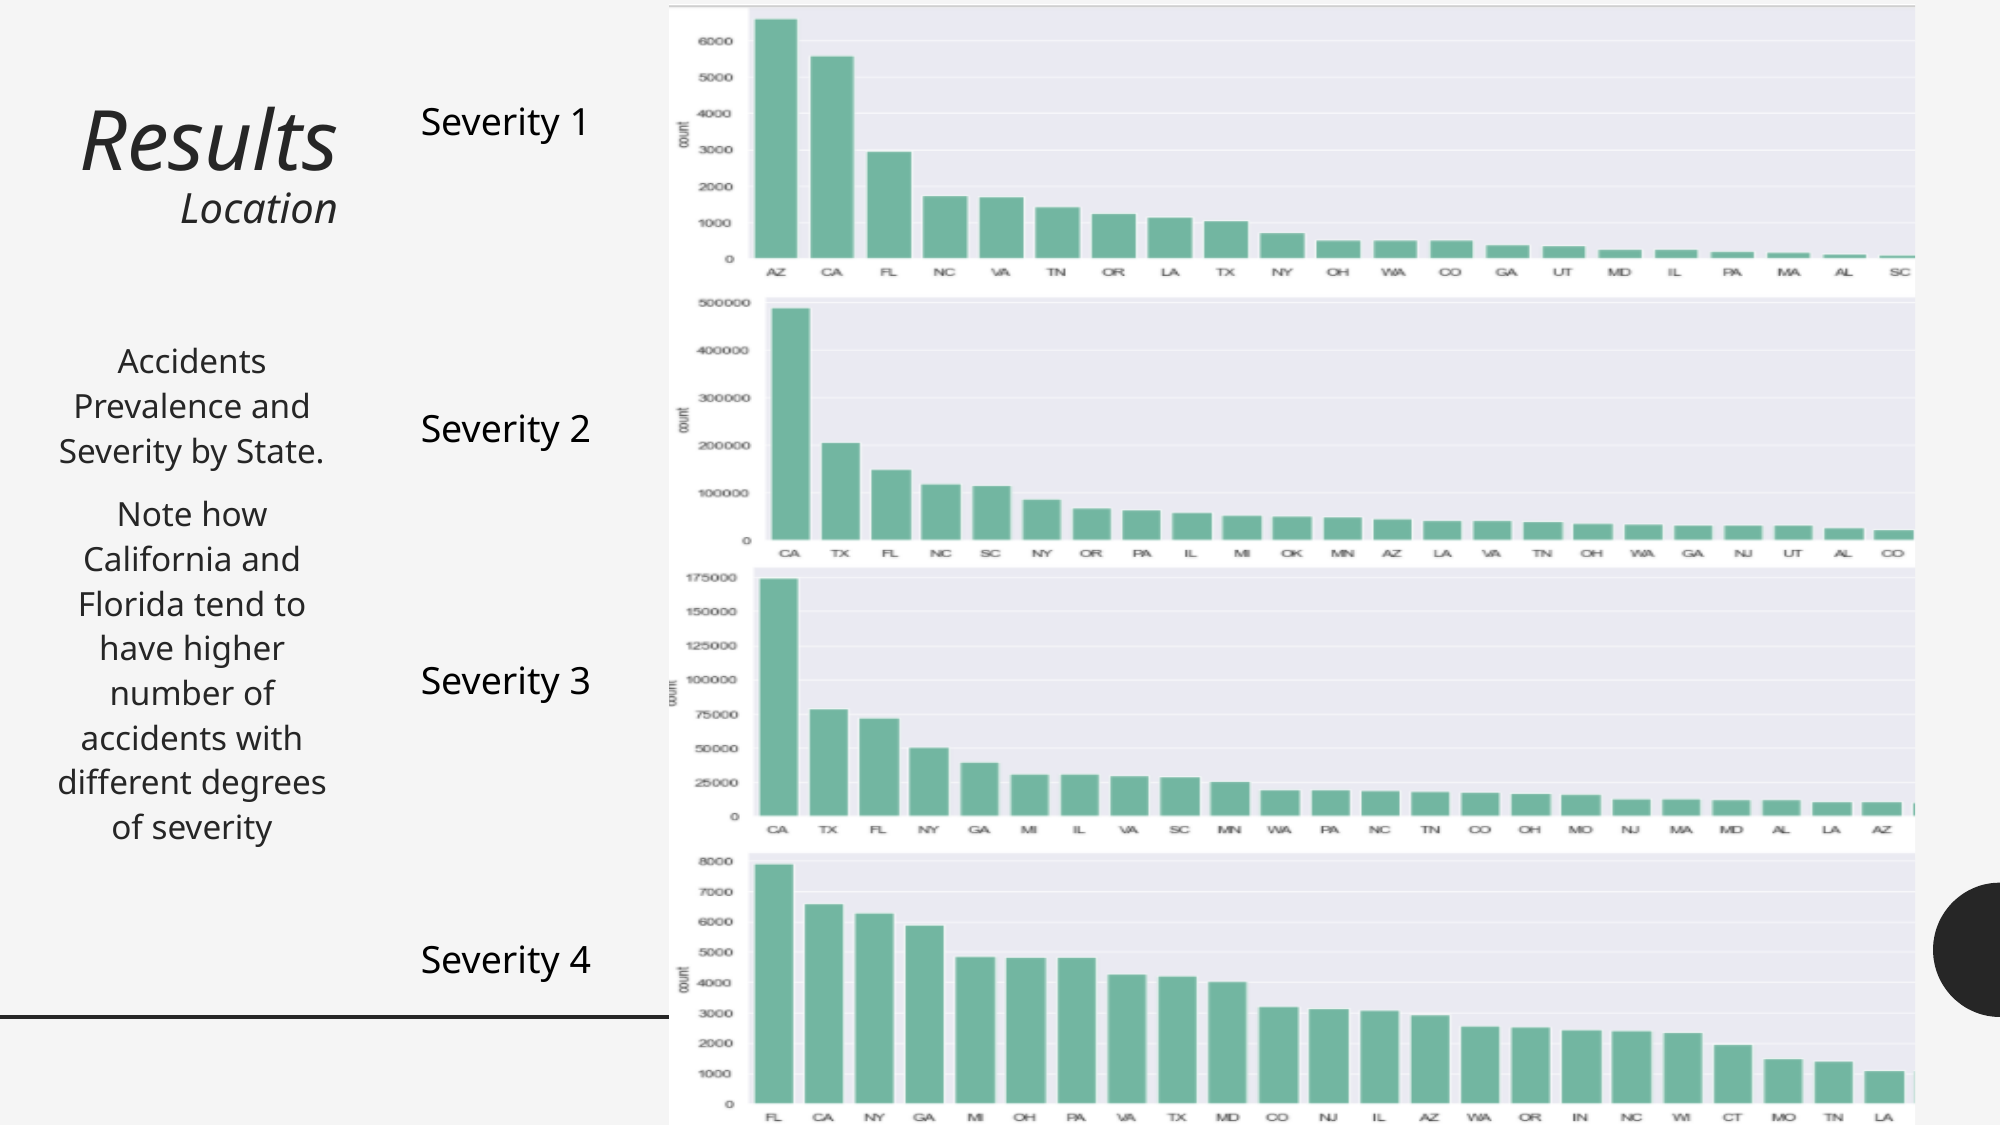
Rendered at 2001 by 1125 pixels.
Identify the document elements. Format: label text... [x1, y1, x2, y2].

picture [669, 4, 1916, 1125]
title Results Location [0, 90, 354, 380]
text_box Severity 3 [406, 649, 617, 710]
text_box Severity 2 [406, 398, 617, 458]
text_box Severity 1 [406, 90, 617, 151]
list Accidents Prevalence and Severity by State. Note how California and Florida tend to have higher number of accidents with different degrees of severity [38, 328, 346, 874]
text_box Severity 4 [406, 929, 617, 989]
